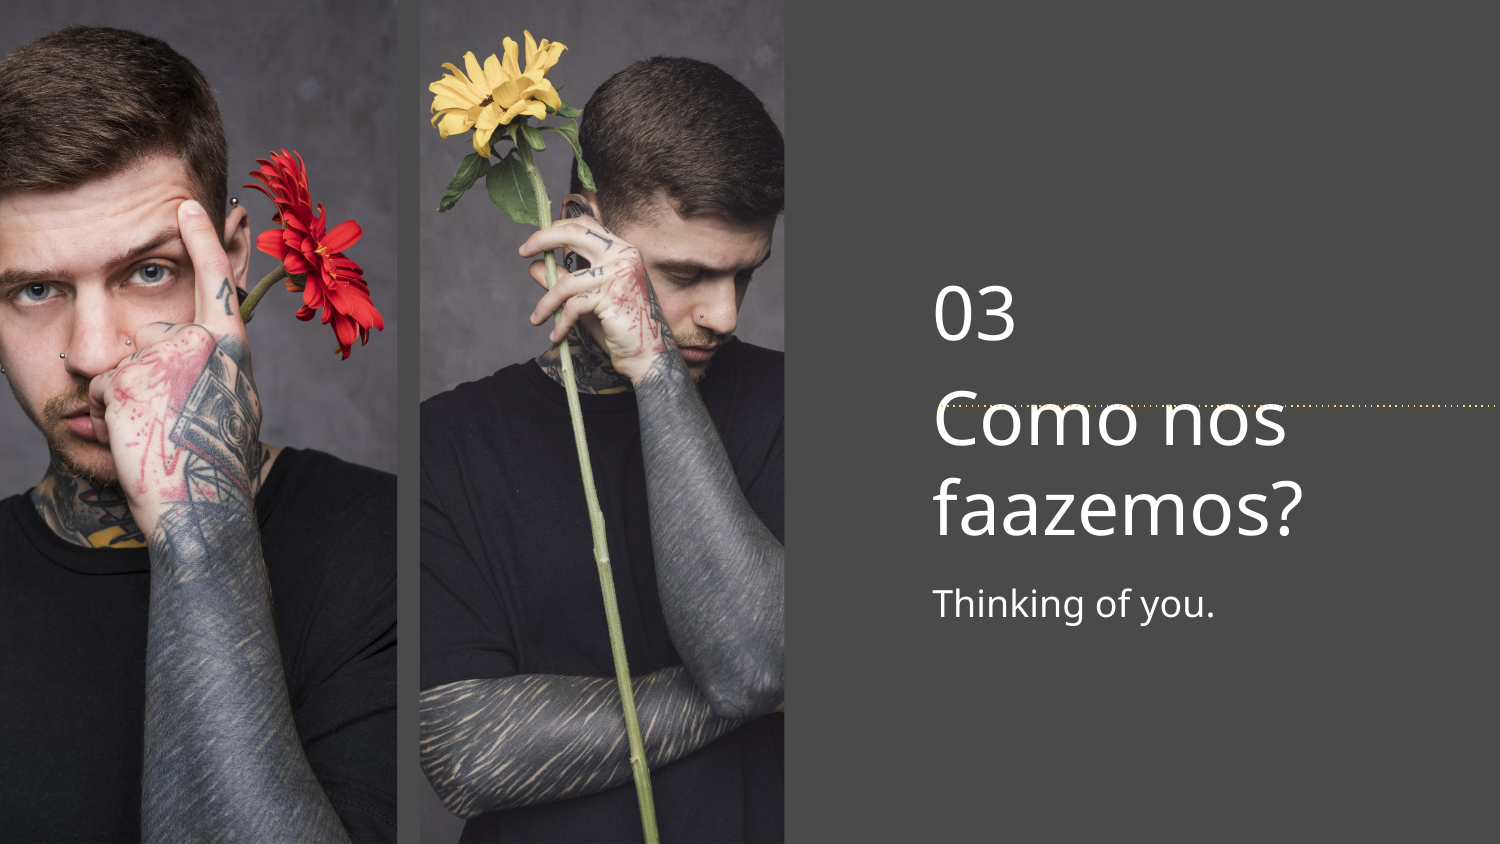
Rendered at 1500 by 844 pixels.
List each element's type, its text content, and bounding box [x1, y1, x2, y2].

title Como nos faazemos? [917, 427, 1392, 566]
subtitle Thinking of you. [917, 569, 1392, 759]
title 03 [917, 239, 1117, 371]
picture [0, 0, 398, 844]
picture [419, 0, 785, 844]
